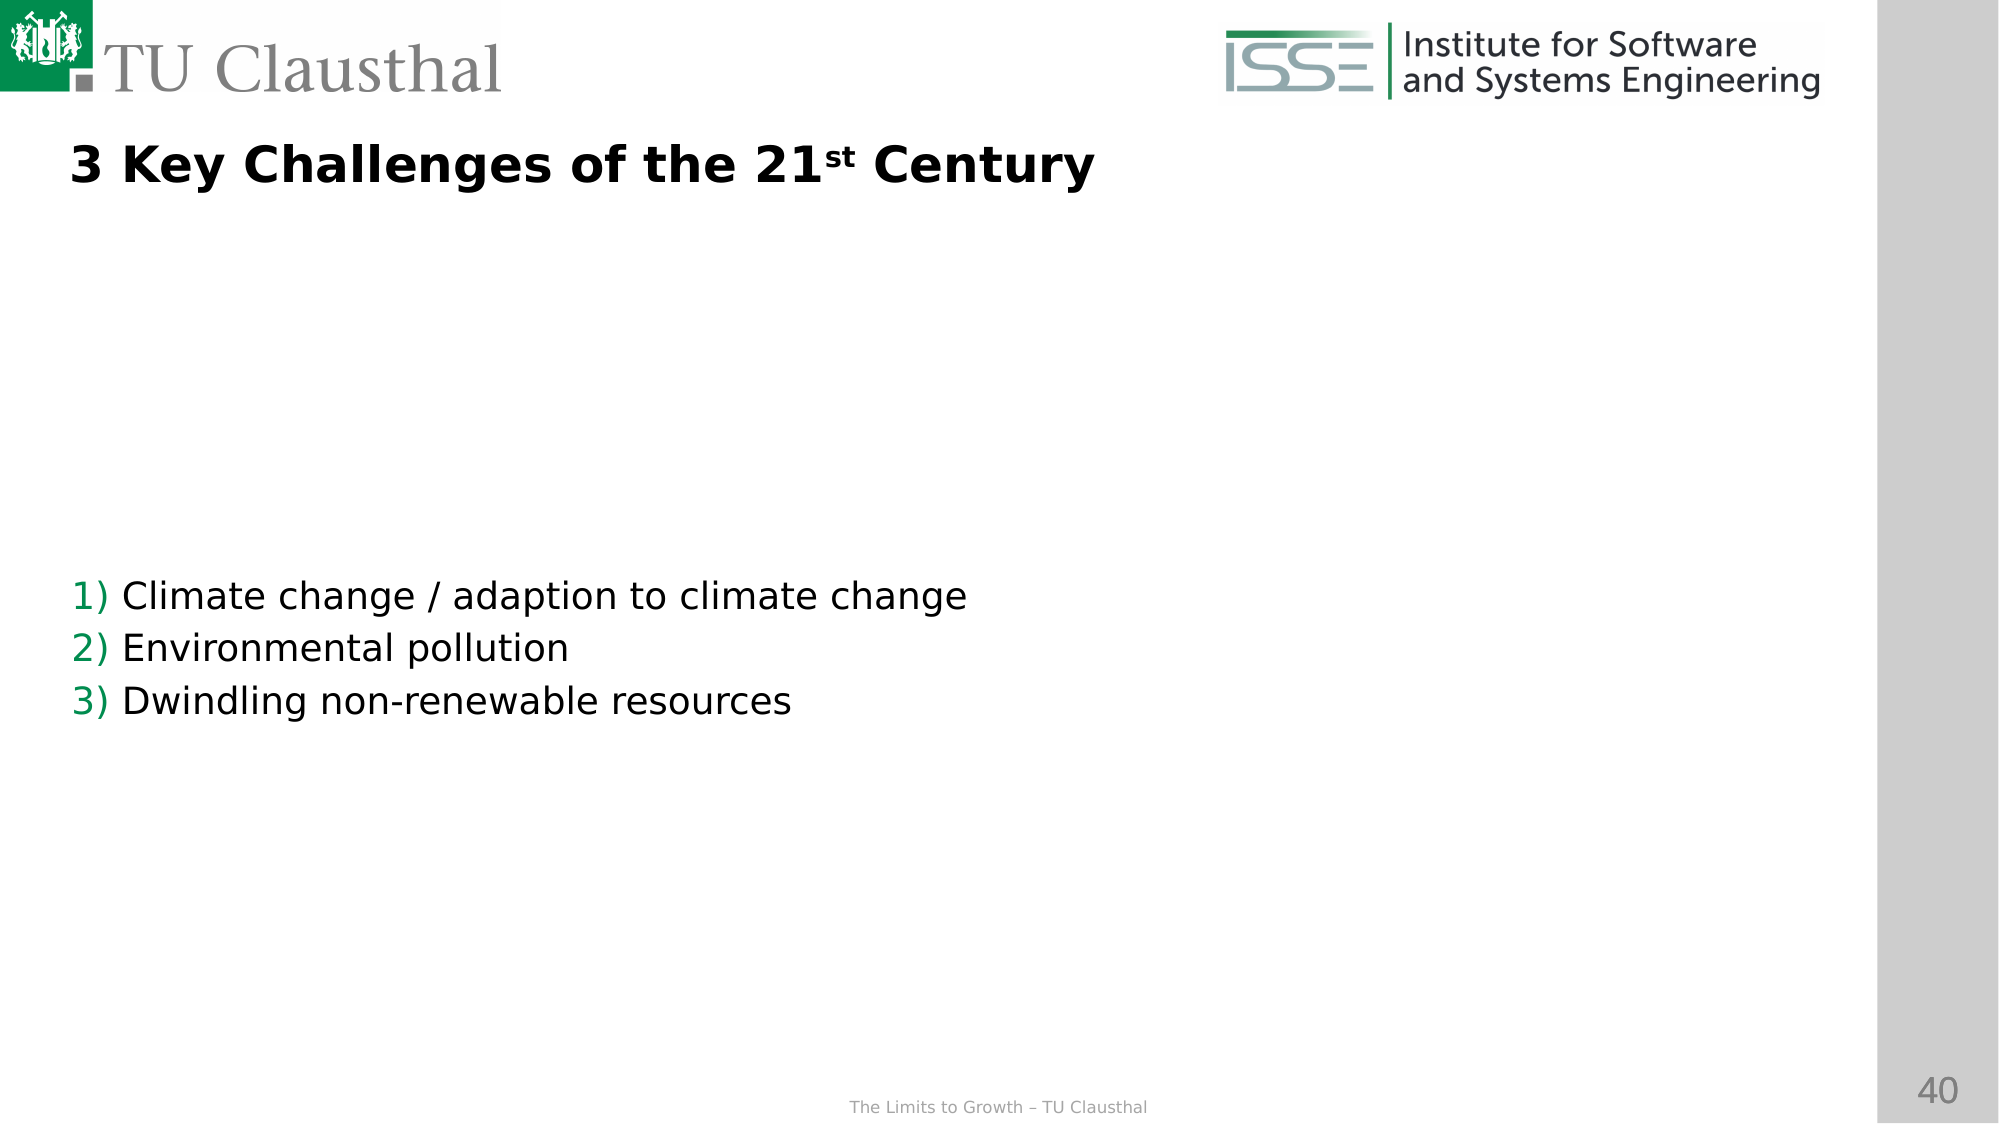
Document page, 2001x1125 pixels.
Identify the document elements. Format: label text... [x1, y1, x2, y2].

text_box Climate change / adaption to climate change Environmental pollution Dwindling non-renewable resources [54, 207, 1818, 1034]
picture [0, 0, 501, 92]
picture [1218, 22, 1825, 106]
text_box 3 Key Challenges of the 21st Century [54, 125, 1818, 207]
text_box [690, 118, 869, 174]
